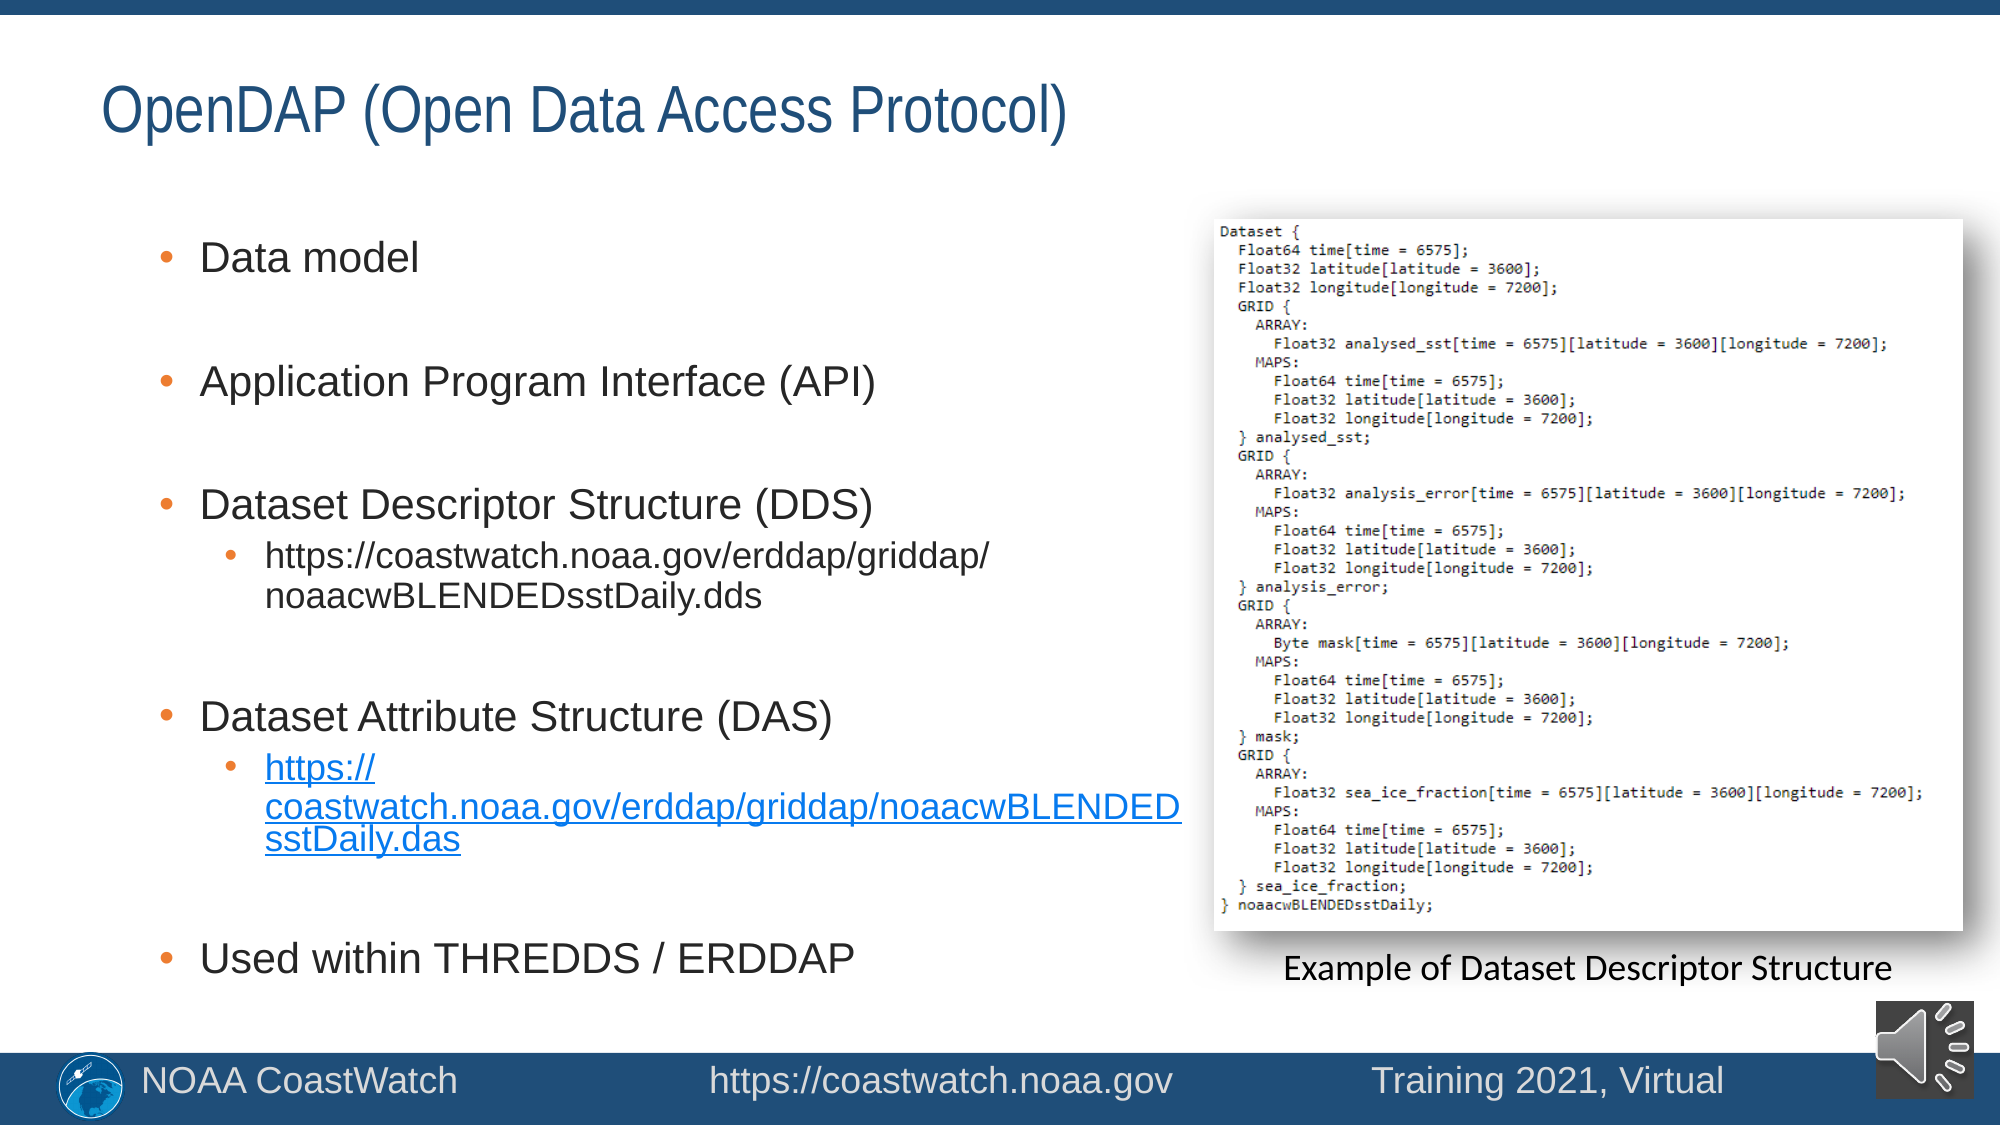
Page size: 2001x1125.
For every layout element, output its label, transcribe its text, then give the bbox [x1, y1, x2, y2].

picture [1214, 219, 1963, 931]
picture [1874, 999, 1975, 1100]
title OpenDAP (Open Data Access Protocol) [86, 1, 1812, 220]
text_box Example of Dataset Descriptor Structure [1268, 936, 1909, 996]
picture [56, 1052, 125, 1121]
text_box Data model Application Program Interface (API) Dataset Descriptor Structure (DDS) https://coastwatch.noaa.gov/erddap/griddap/noaacwBLENDEDsstDaily.dds Dataset Attribute Structure (DAS) https://coastwatch.noaa.gov/erddap/griddap/noaacwBLENDEDsstDaily.das Used within THREDDS / ERDDAP [144, 228, 1215, 967]
